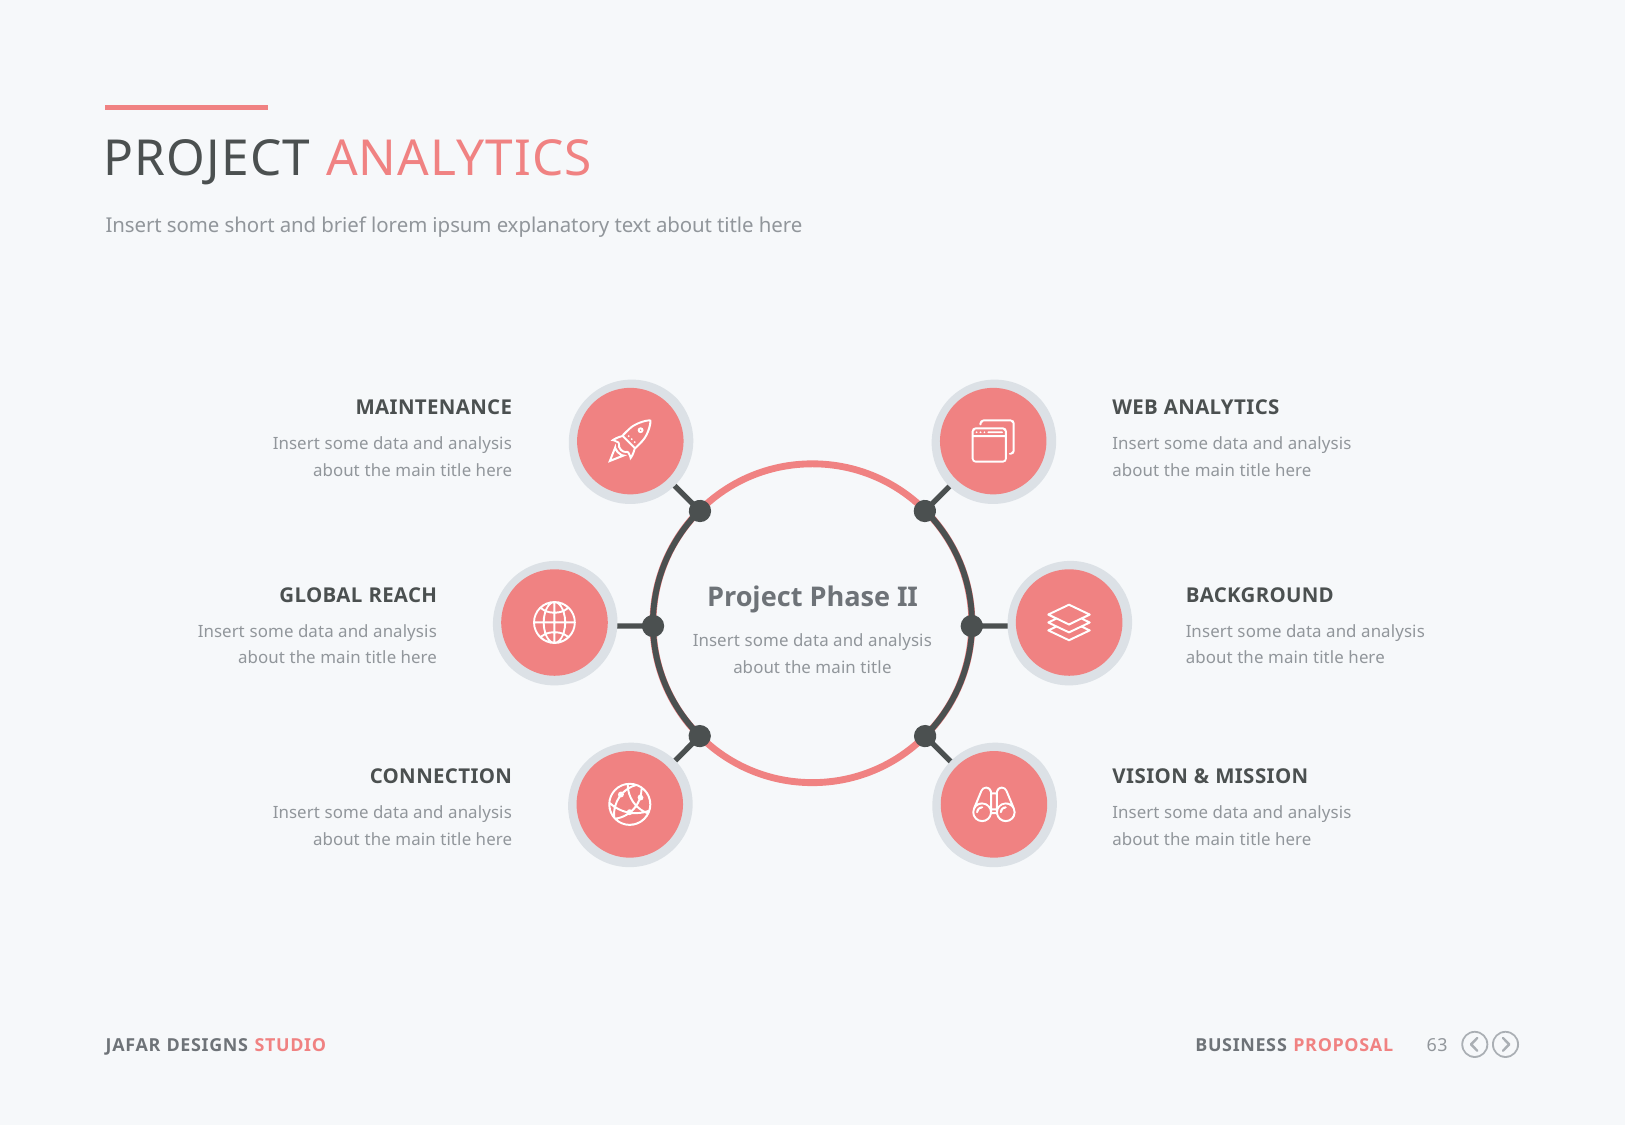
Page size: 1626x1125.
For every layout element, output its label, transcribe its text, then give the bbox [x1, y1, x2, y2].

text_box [568, 379, 694, 504]
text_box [1185, 581, 1456, 668]
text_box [1112, 394, 1383, 481]
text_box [690, 579, 935, 678]
text_box [688, 499, 712, 523]
text_box [618, 614, 665, 638]
text_box [930, 637, 975, 730]
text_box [1112, 763, 1383, 850]
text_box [167, 581, 438, 668]
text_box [492, 560, 618, 686]
text_box [650, 637, 695, 730]
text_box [568, 742, 693, 868]
list Insert some short and brief lorem ipsum explanatory text about title here [105, 209, 1519, 241]
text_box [241, 763, 512, 850]
text_box [913, 499, 936, 523]
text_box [241, 394, 512, 481]
text_box [705, 741, 920, 787]
text_box [960, 614, 1007, 638]
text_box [1007, 560, 1133, 686]
list Project Analytics [103, 125, 1518, 188]
text_box [688, 724, 711, 748]
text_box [931, 379, 1057, 504]
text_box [932, 742, 1057, 868]
text_box [705, 460, 919, 506]
text_box [930, 516, 975, 615]
text_box [650, 516, 695, 615]
text_box [913, 724, 937, 748]
